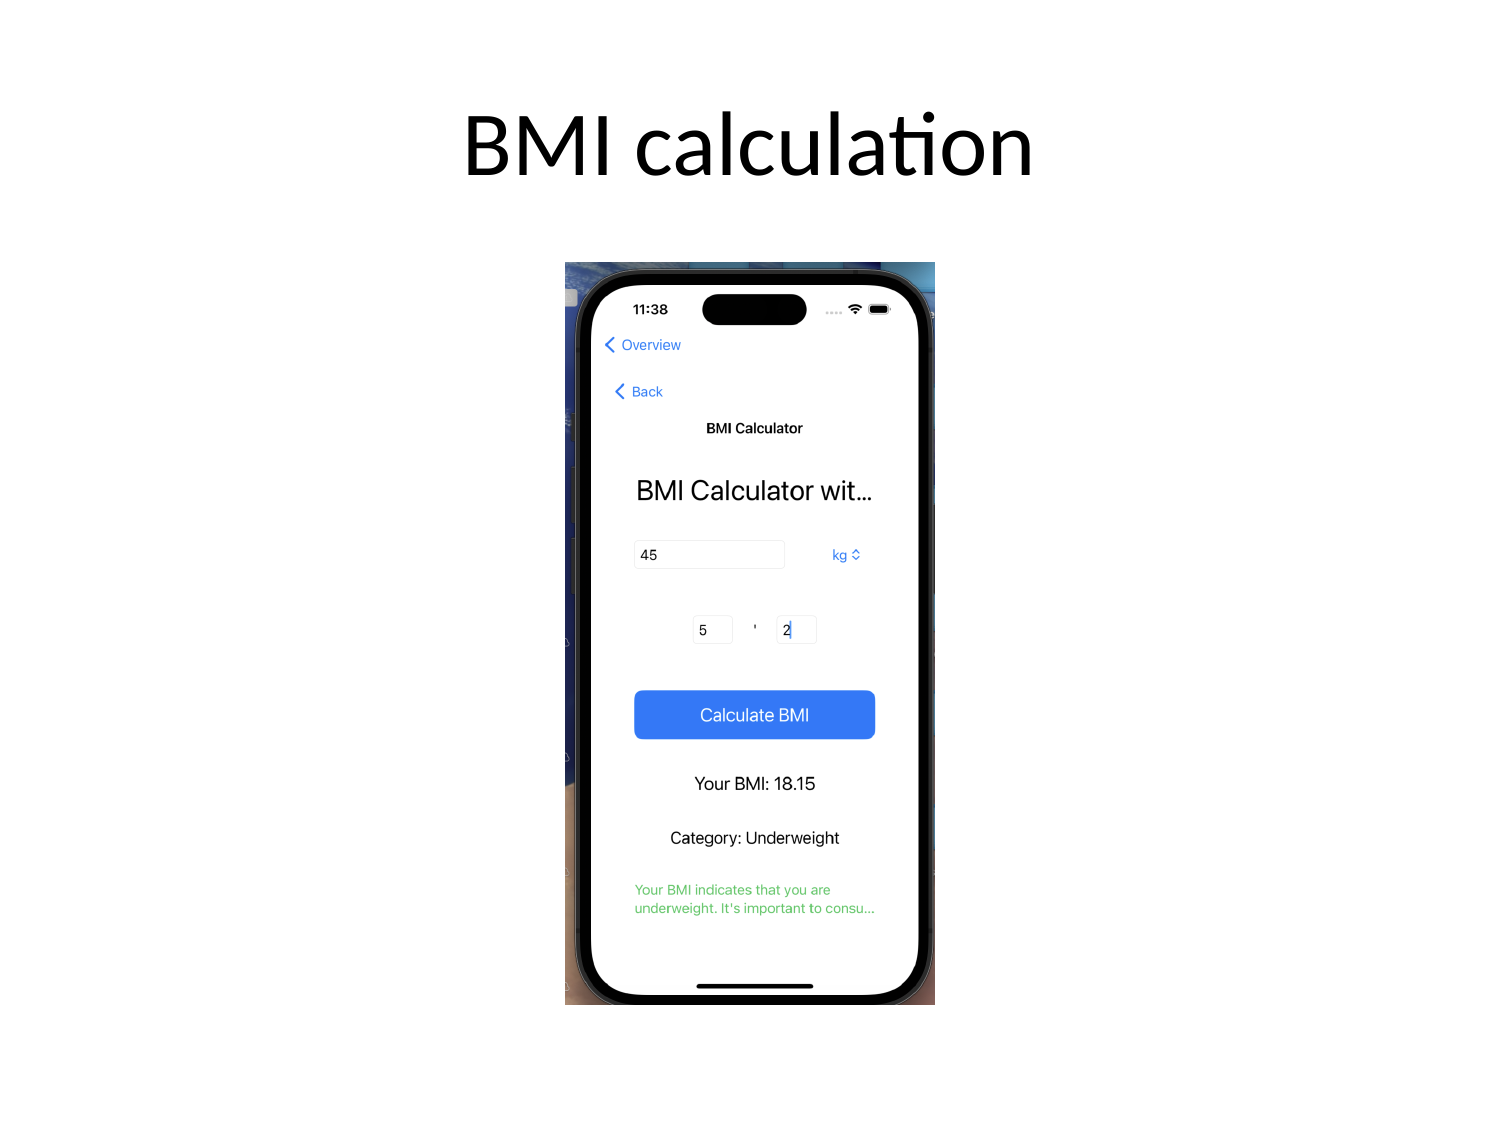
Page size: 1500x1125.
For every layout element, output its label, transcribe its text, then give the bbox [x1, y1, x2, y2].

title BMI calculation [75, 45, 1425, 233]
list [564, 262, 935, 1006]
